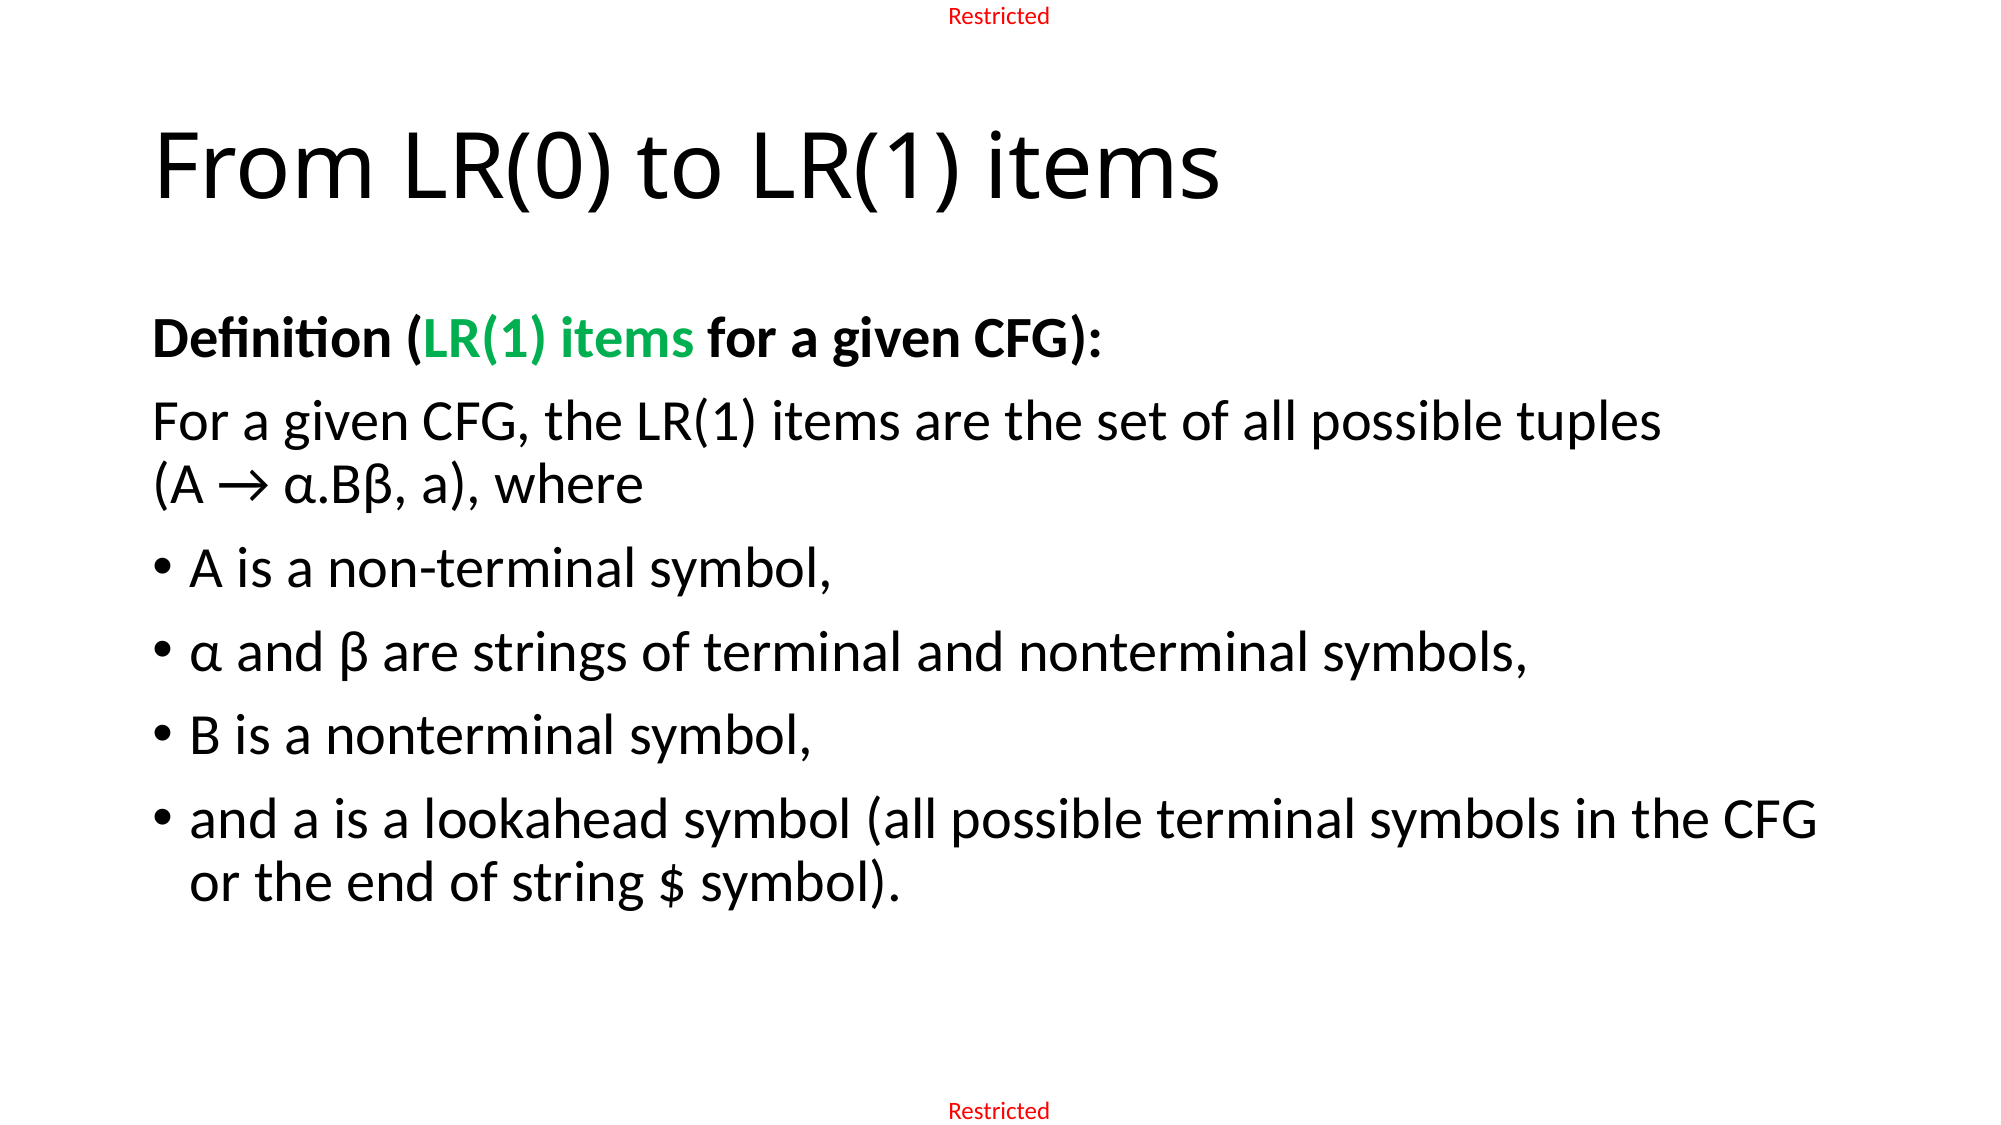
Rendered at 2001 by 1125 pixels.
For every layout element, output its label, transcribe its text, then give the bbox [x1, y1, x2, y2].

list Definition (LR(1) items for a given CFG): For a given CFG, the LR(1) items are the set of all possible tuples (A → α.Bβ, a), where A is a non-terminal symbol, α and β are strings of terminal and nonterminal symbols, B is a nonterminal symbol, and a is a lookahead symbol (all possible terminal symbols in the CFG or the end of string $ symbol). [137, 299, 1863, 1125]
title From LR(0) to LR(1) items [137, 59, 1863, 278]
